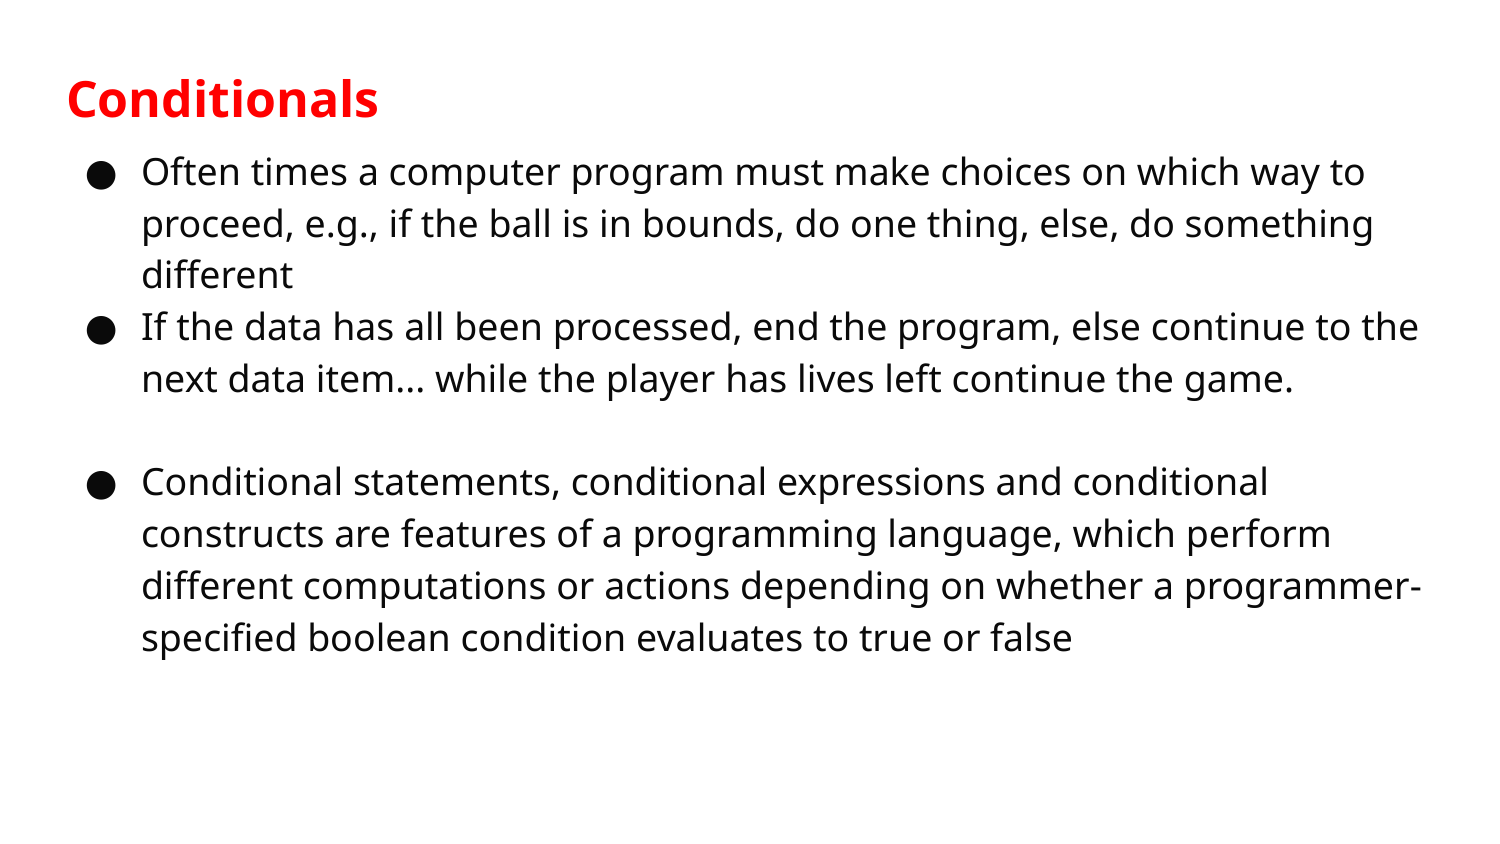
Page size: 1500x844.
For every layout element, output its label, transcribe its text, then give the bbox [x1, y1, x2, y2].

title Conditionals [51, 21, 1449, 116]
list Often times a computer program must make choices on which way to proceed, e.g., if the ball is in bounds, do one thing, else, do something different If the data has all been processed, end the program, else continue to the next data item... while the player has lives left continue the game. Conditional statements, conditional expressions and conditional constructs are features of a programming language, which perform different computations or actions depending on whether a programmer-specified boolean condition evaluates to true or false [51, 126, 1449, 753]
